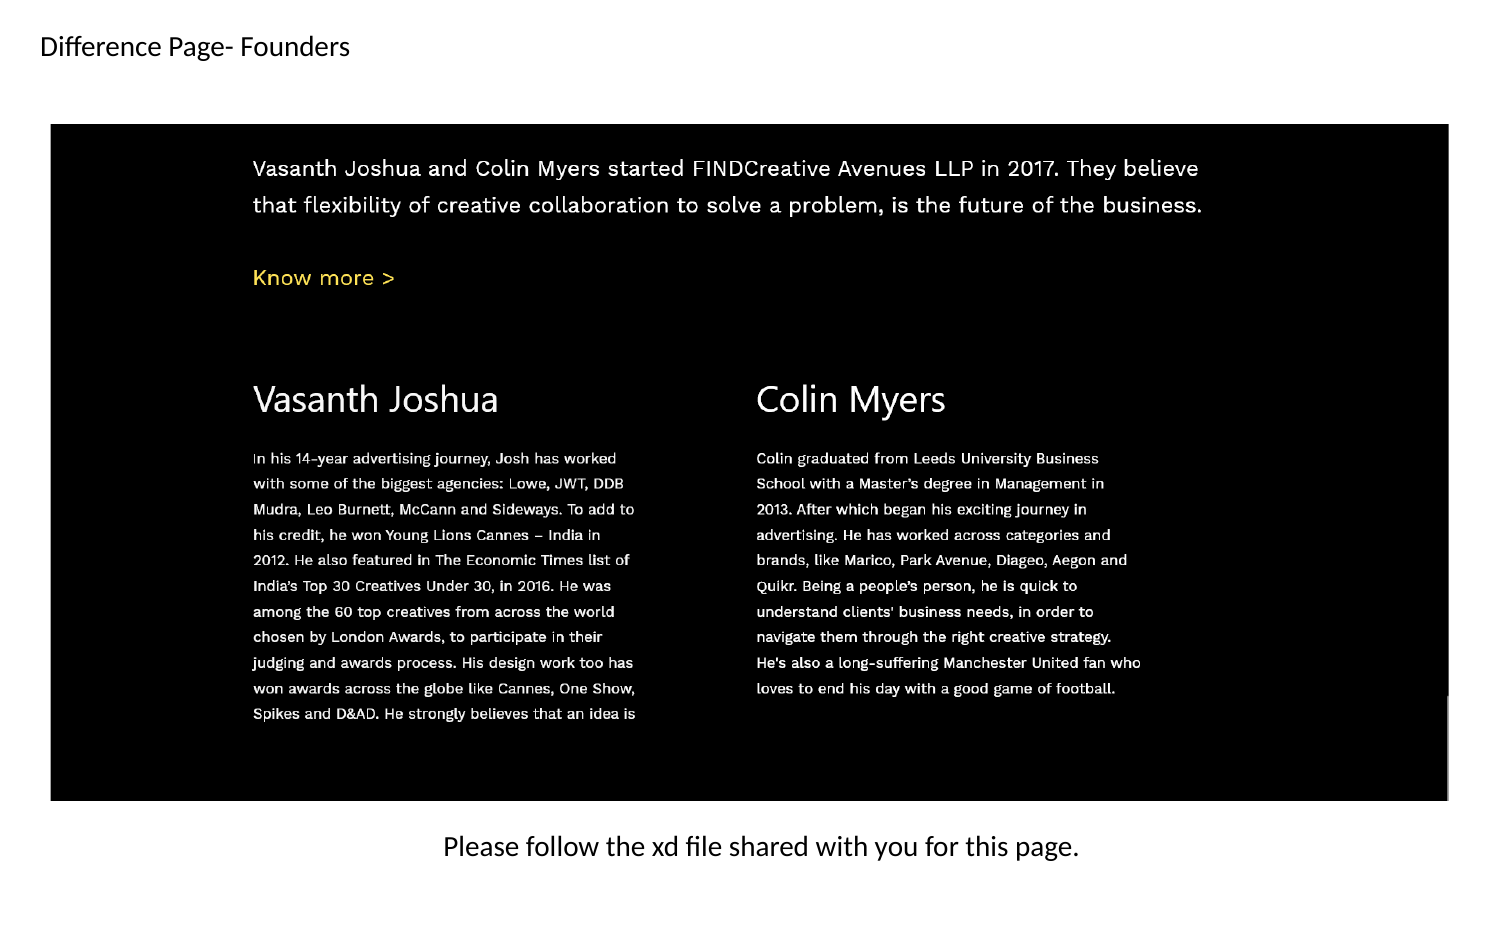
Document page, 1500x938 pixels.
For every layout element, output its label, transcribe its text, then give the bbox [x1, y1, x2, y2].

text_box Difference Page- Founders [25, 19, 385, 70]
picture [50, 124, 1449, 801]
text_box Please follow the xd file shared with you for this page. [428, 819, 1096, 870]
